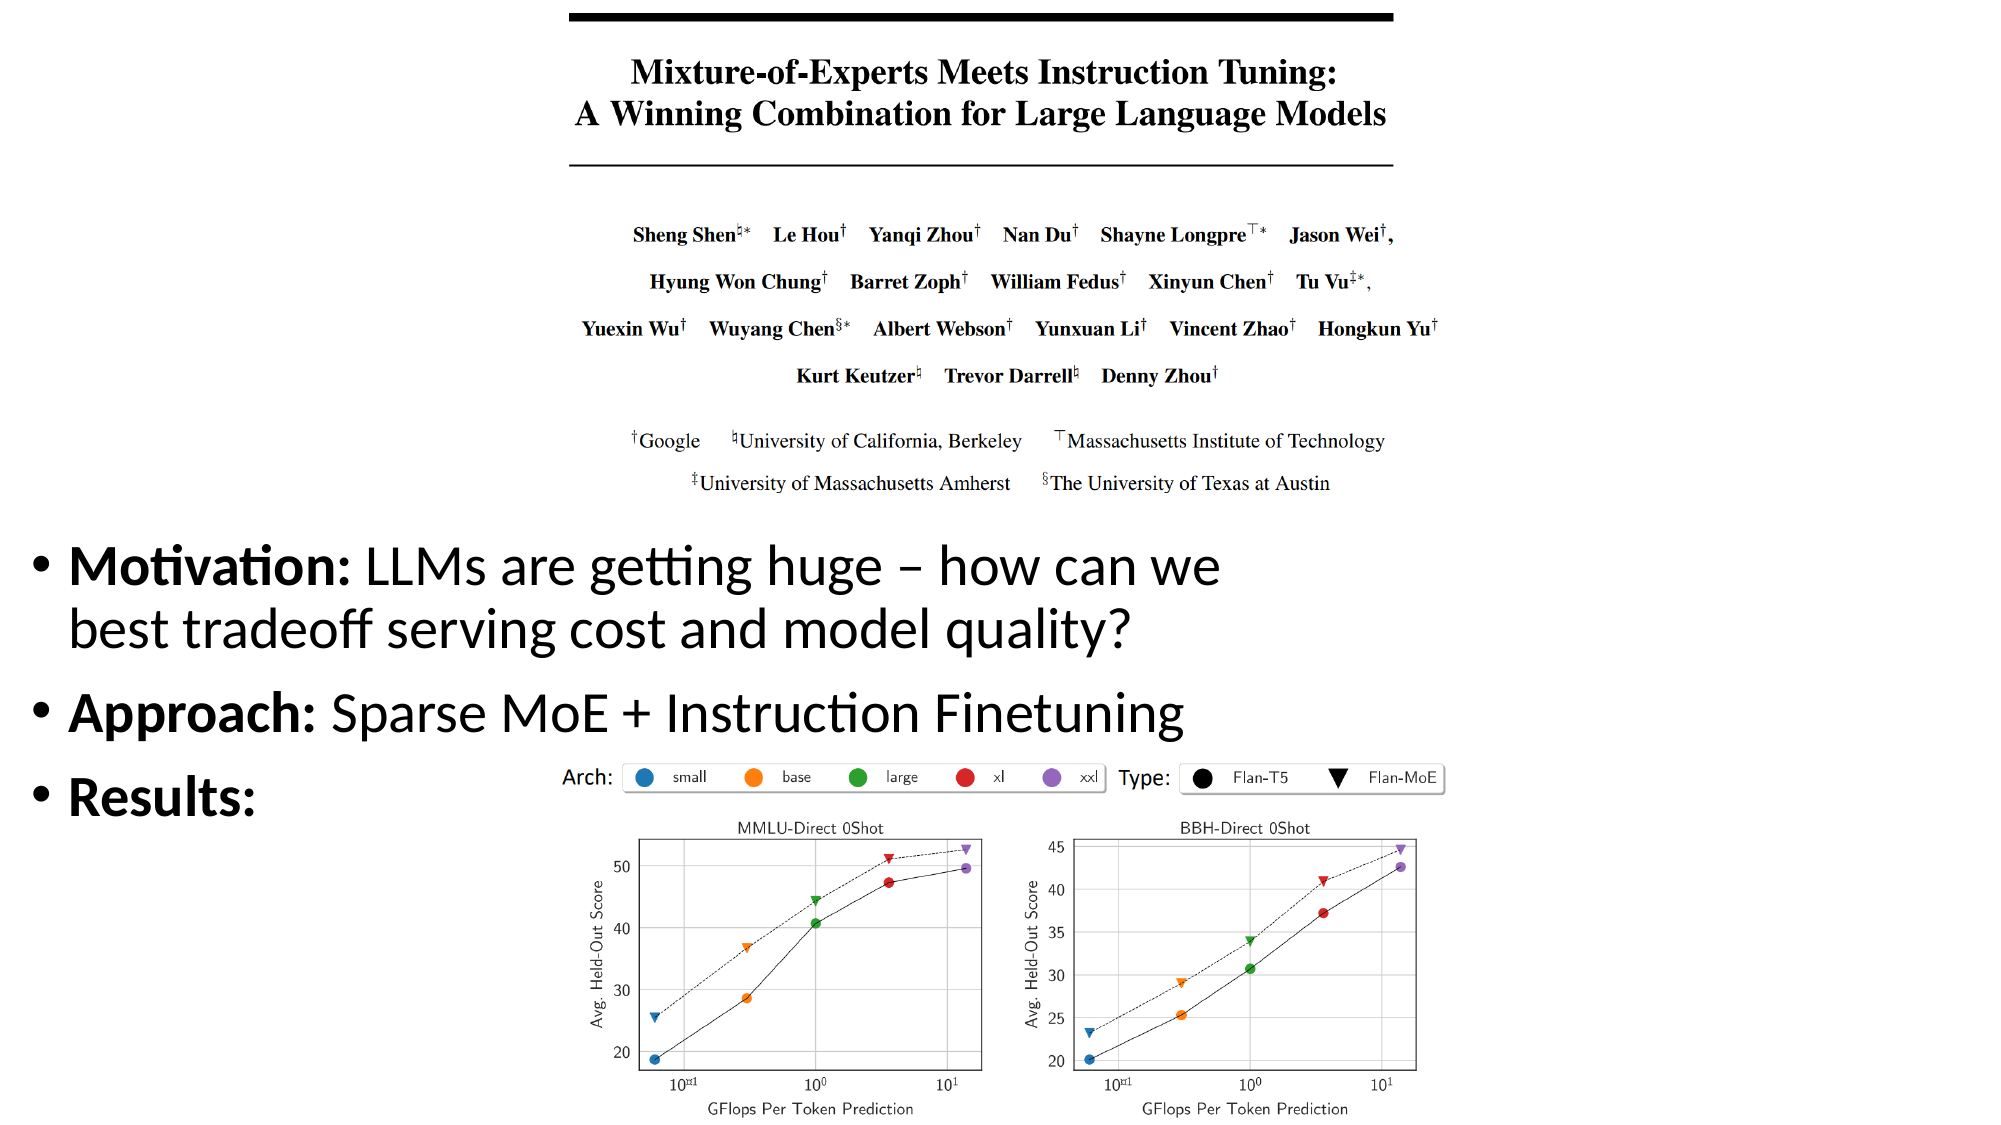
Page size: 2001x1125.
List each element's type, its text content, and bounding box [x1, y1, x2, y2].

list Motivation: LLMs are getting huge – how can we best tradeoff serving cost and model quality? Approach: Sparse MoE + Instruction Finetuning Results: [16, 528, 1240, 1060]
picture [550, 751, 1450, 1125]
picture [557, 0, 1443, 493]
